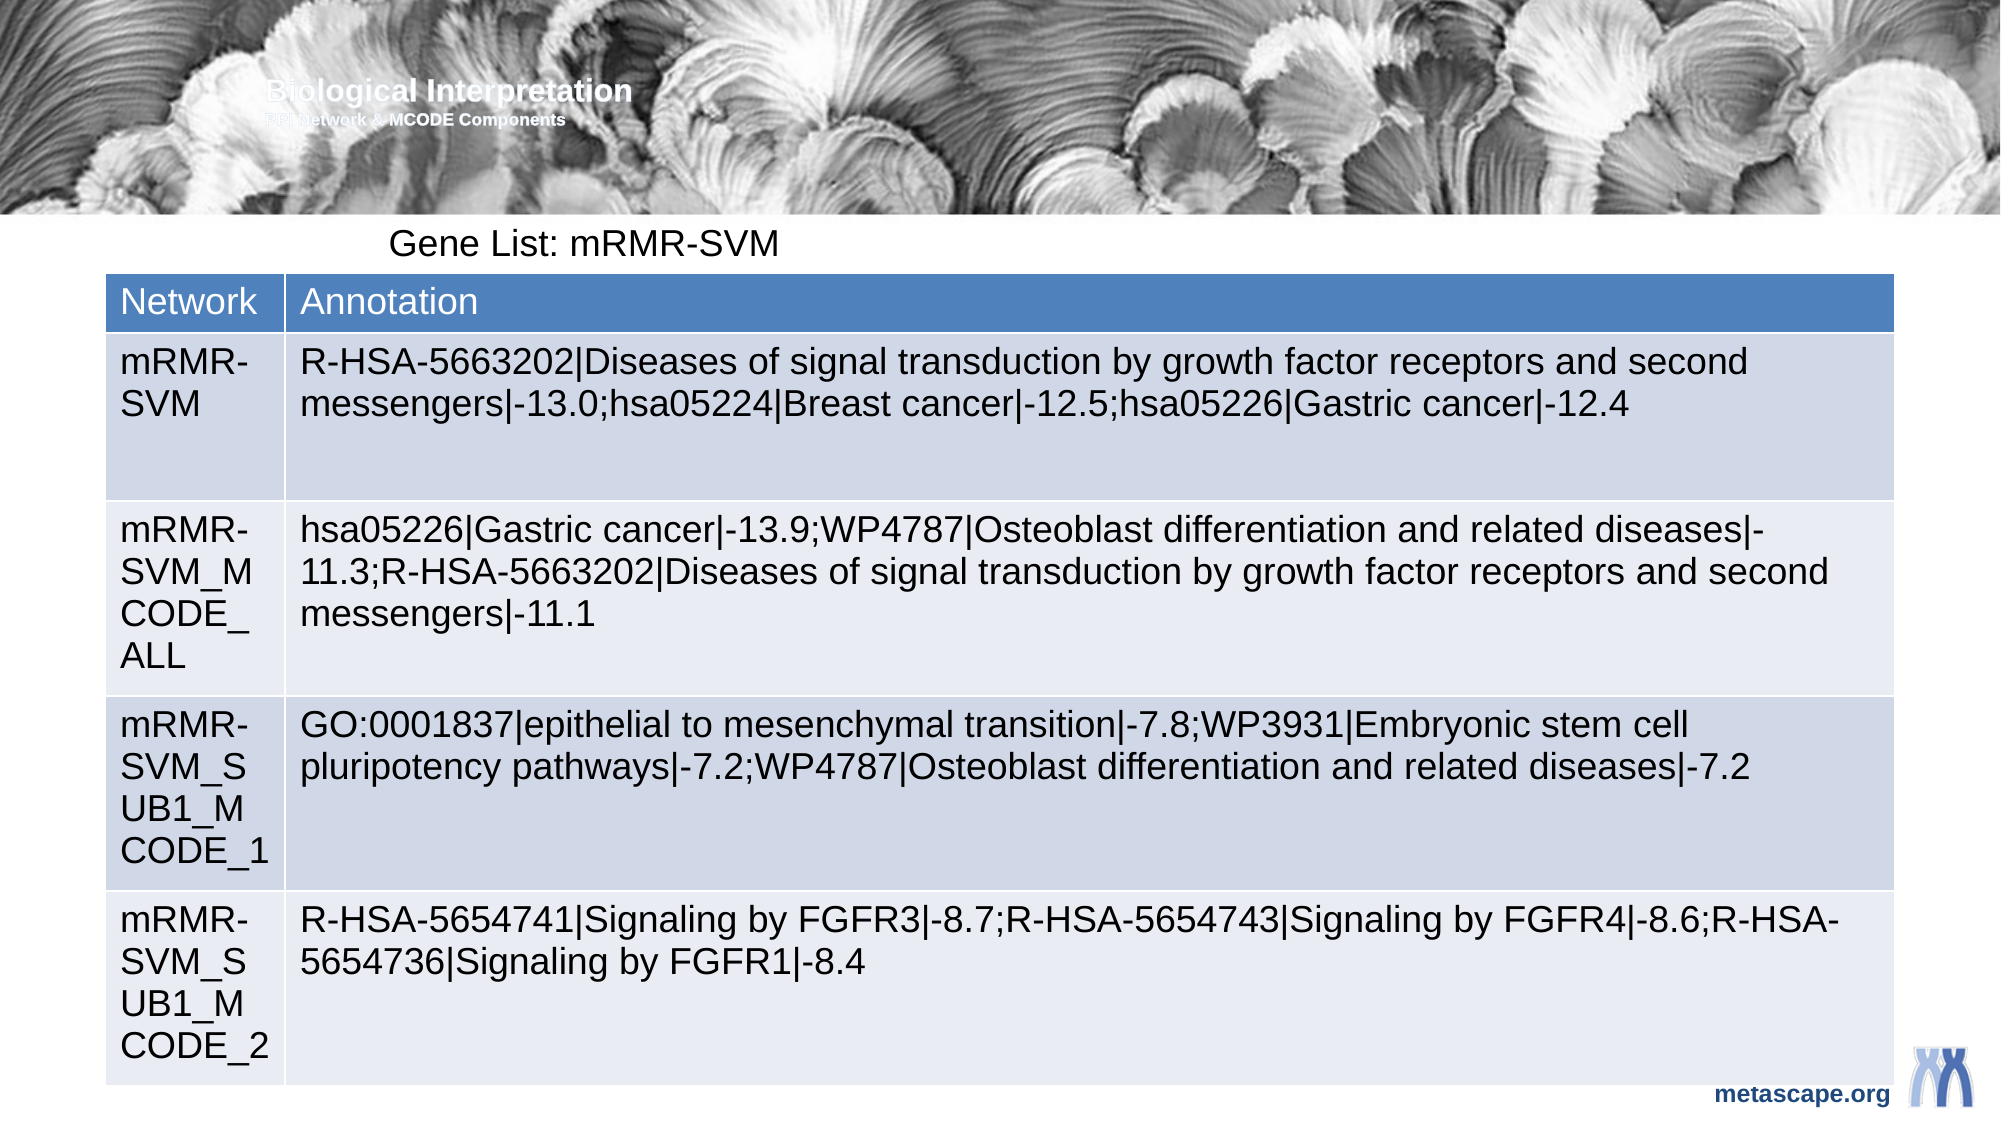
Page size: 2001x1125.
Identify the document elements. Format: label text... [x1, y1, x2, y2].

table_cell mRMR-SVM [106, 334, 284, 500]
text_box Gene List: mRMR-SVM [373, 211, 1647, 272]
picture [0, 0, 2001, 1125]
table_cell R-HSA-5654741|Signaling by FGFR3|-8.7;R-HSA-5654743|Signaling by FGFR4|-8.6;R-HSA-5654736|Signaling by FGFR1|-8.4 [286, 892, 1894, 1085]
table_cell GO:0001837|epithelial to mesenchymal transition|-7.8;WP3931|Embryonic stem cell pluripotency pathways|-7.2;WP4787|Osteoblast differentiation and related diseases|-7.2 [286, 697, 1894, 890]
table_cell mRMR-SVM_SUB1_MCODE_1 [106, 697, 284, 890]
table_header Network [106, 274, 284, 332]
title Biological Interpretation PPI Network & MCODE Components [249, 61, 1600, 137]
table_cell mRMR-SVM_SUB1_MCODE_2 [106, 892, 284, 1085]
table_cell hsa05226|Gastric cancer|-13.9;WP4787|Osteoblast differentiation and related diseases|-11.3;R-HSA-5663202|Diseases of signal transduction by growth factor receptors and second messengers|-11.1 [286, 502, 1894, 695]
table_cell R-HSA-5663202|Diseases of signal transduction by growth factor receptors and second messengers|-13.0;hsa05224|Breast cancer|-12.5;hsa05226|Gastric cancer|-12.4 [286, 334, 1894, 500]
table_header Annotation [286, 274, 1894, 332]
table_cell mRMR-SVM_MCODE_ALL [106, 502, 284, 695]
